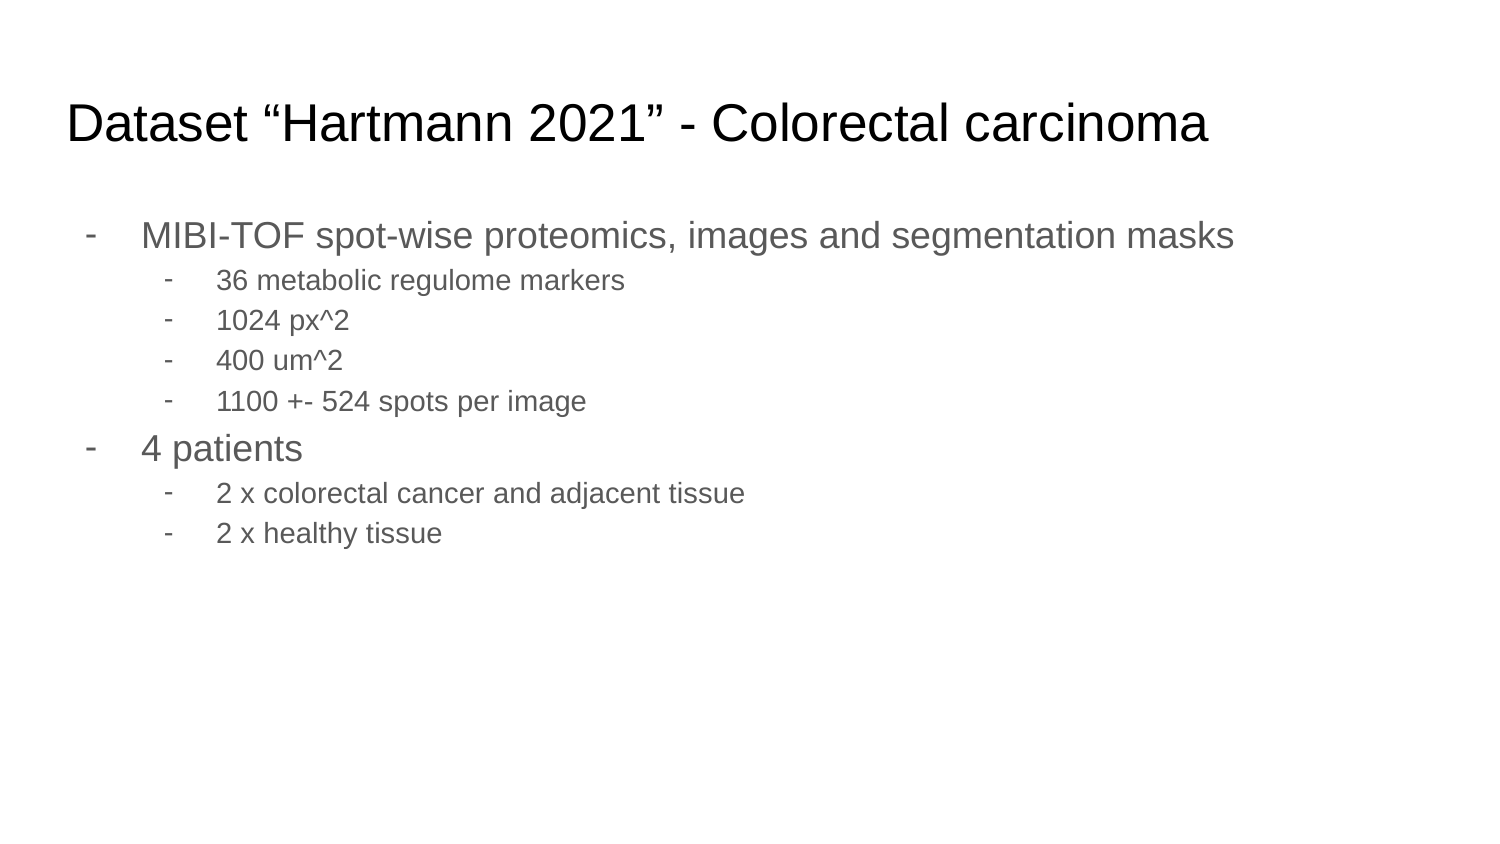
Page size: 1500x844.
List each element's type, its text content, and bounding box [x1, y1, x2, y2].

list MIBI-TOF spot-wise proteomics, images and segmentation masks 36 metabolic regulome markers 1024 px^2 400 um^2 1100 +- 524 spots per image 4 patients 2 x colorectal cancer and adjacent tissue 2 x healthy tissue [51, 189, 1449, 750]
title Dataset “Hartmann 2021” - Colorectal carcinoma [51, 72, 1449, 167]
